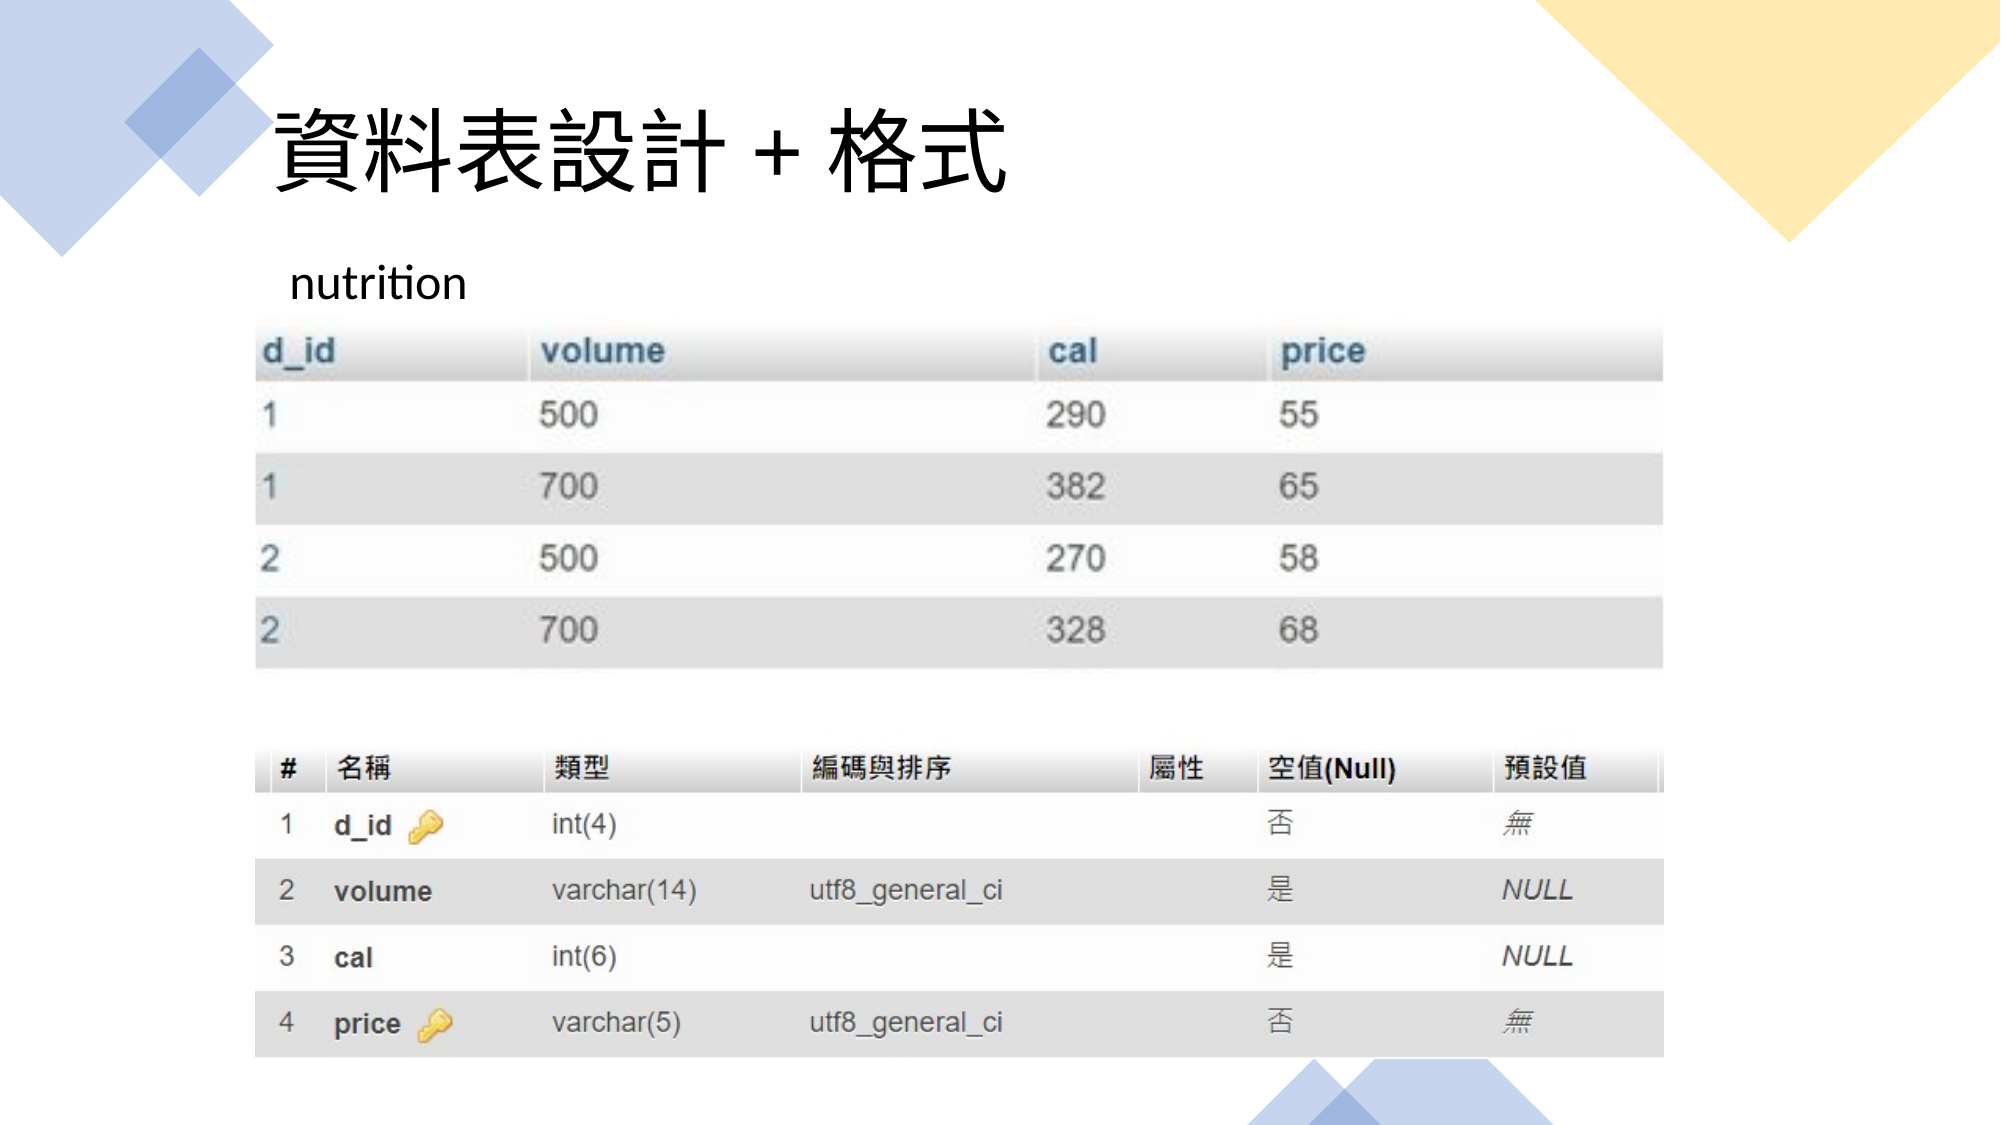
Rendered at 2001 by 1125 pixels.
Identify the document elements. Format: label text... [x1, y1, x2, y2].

text_box [1245, 1059, 1383, 1125]
text_box [122, 45, 276, 199]
text_box 資料表設計+格式 [256, 47, 1115, 265]
text_box nutrition [274, 241, 725, 316]
picture [254, 733, 1664, 1059]
text_box [1345, 1059, 1556, 1125]
picture [255, 316, 1664, 674]
text_box [0, 0, 276, 259]
text_box [1533, 0, 2000, 245]
